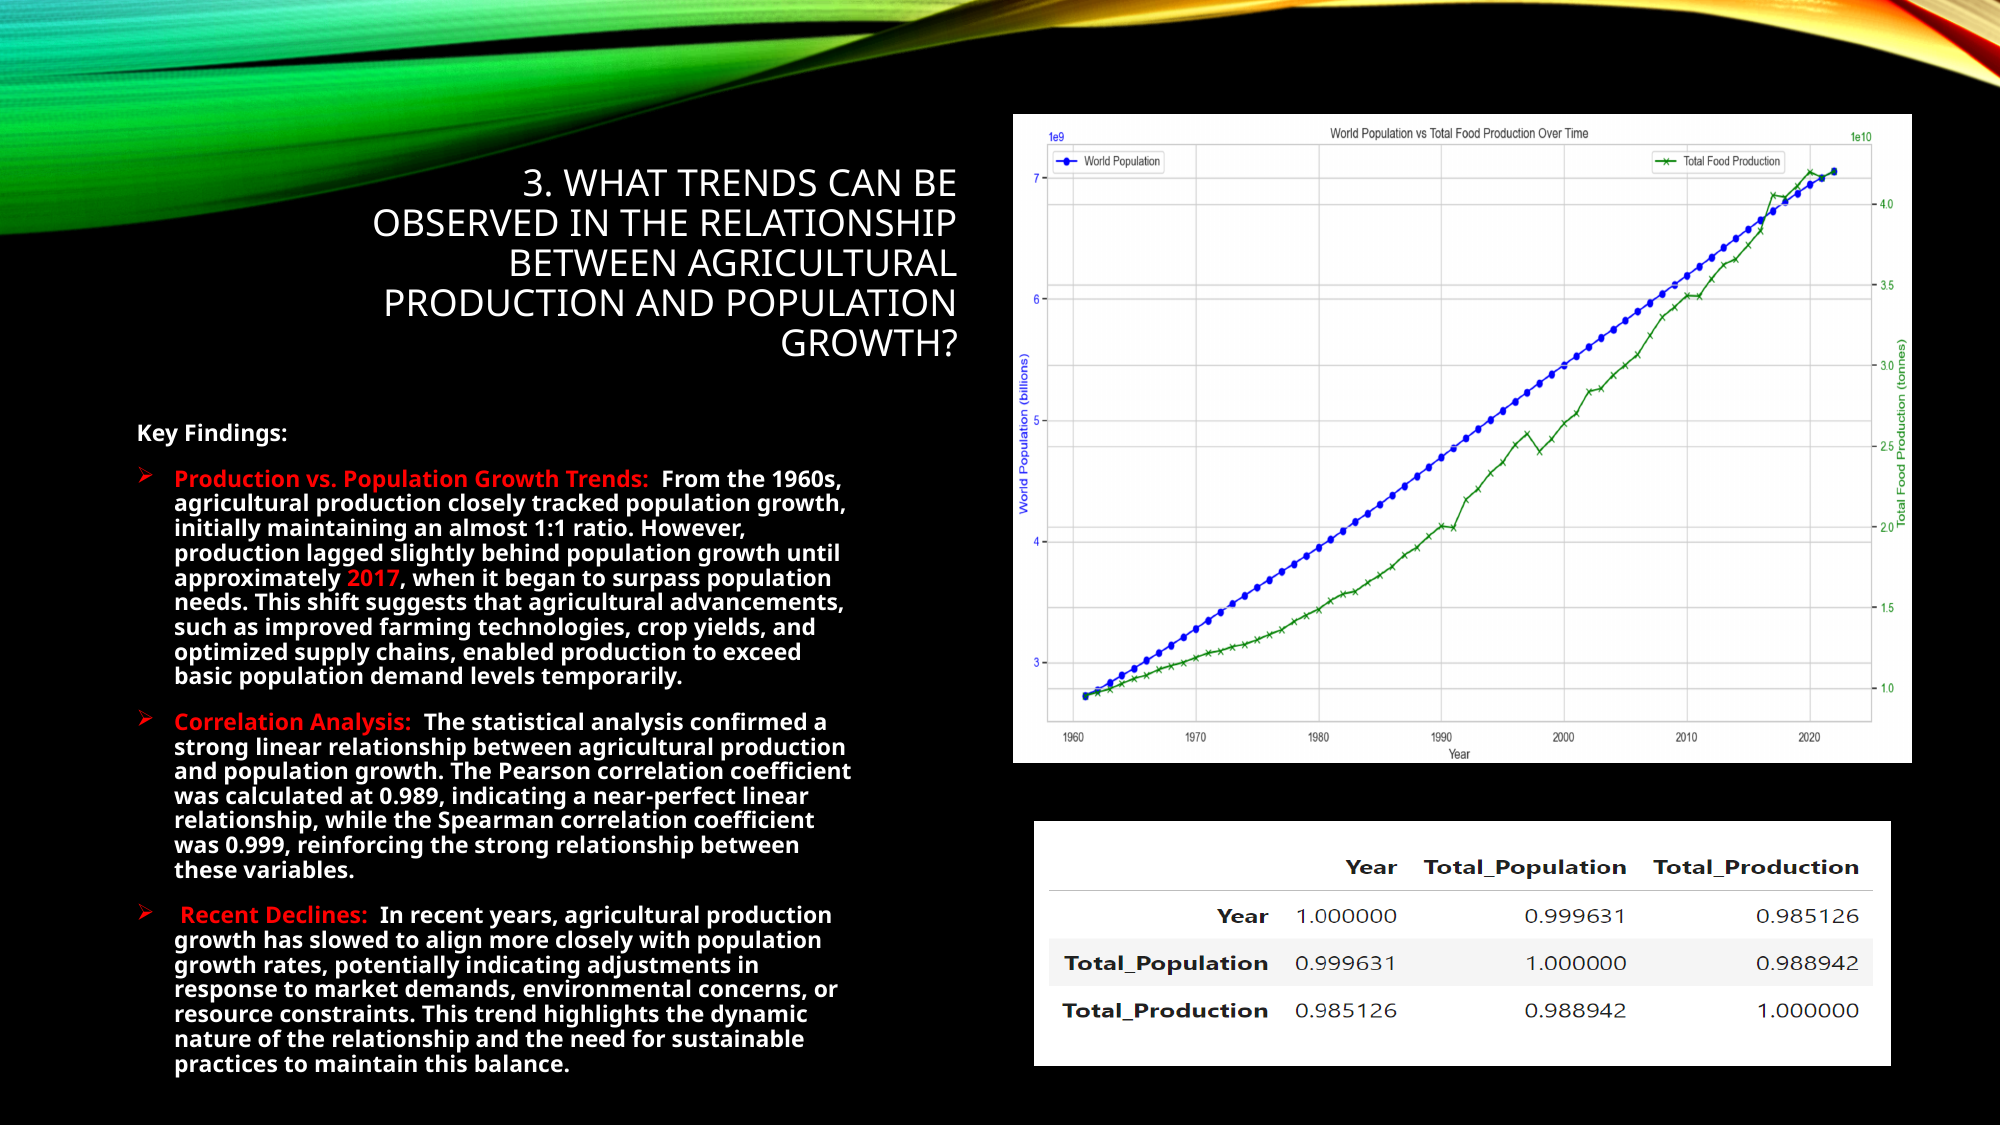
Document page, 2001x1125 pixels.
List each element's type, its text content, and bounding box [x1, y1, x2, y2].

title 3. What trends can be observed in the relationship between agricultural production and population growth? [312, 156, 974, 372]
picture [0, 0, 2000, 237]
list Key Findings: Production vs. Population Growth Trends: From the 1960s, agricultural production closely tracked population growth, initially maintaining an almost 1:1 ratio. However, production lagged slightly behind population growth until approximately 2017, when it began to surpass population needs. This shift suggests that agricultural advancements, such as improved farming technologies, crop yields, and optimized supply chains, enabled production to exceed basic population demand levels temporarily. Correlation Analysis: The statistical analysis confirmed a strong linear relationship between agricultural production and population growth. The Pearson correlation coefficient was calculated at 0.989, indicating a near-perfect linear relationship, while the Spearman correlation coefficient was 0.999, reinforcing the strong relationship between these variables. Recent Declines: In recent years, agricultural production growth has slowed to align more closely with population growth rates, potentially indicating adjustments in response to market demands, environmental concerns, or resource constraints. This trend highlights the dynamic nature of the relationship and the need for sustainable practices to maintain this balance. [121, 437, 878, 1059]
picture [1047, 835, 1877, 1052]
picture [1012, 114, 1913, 763]
